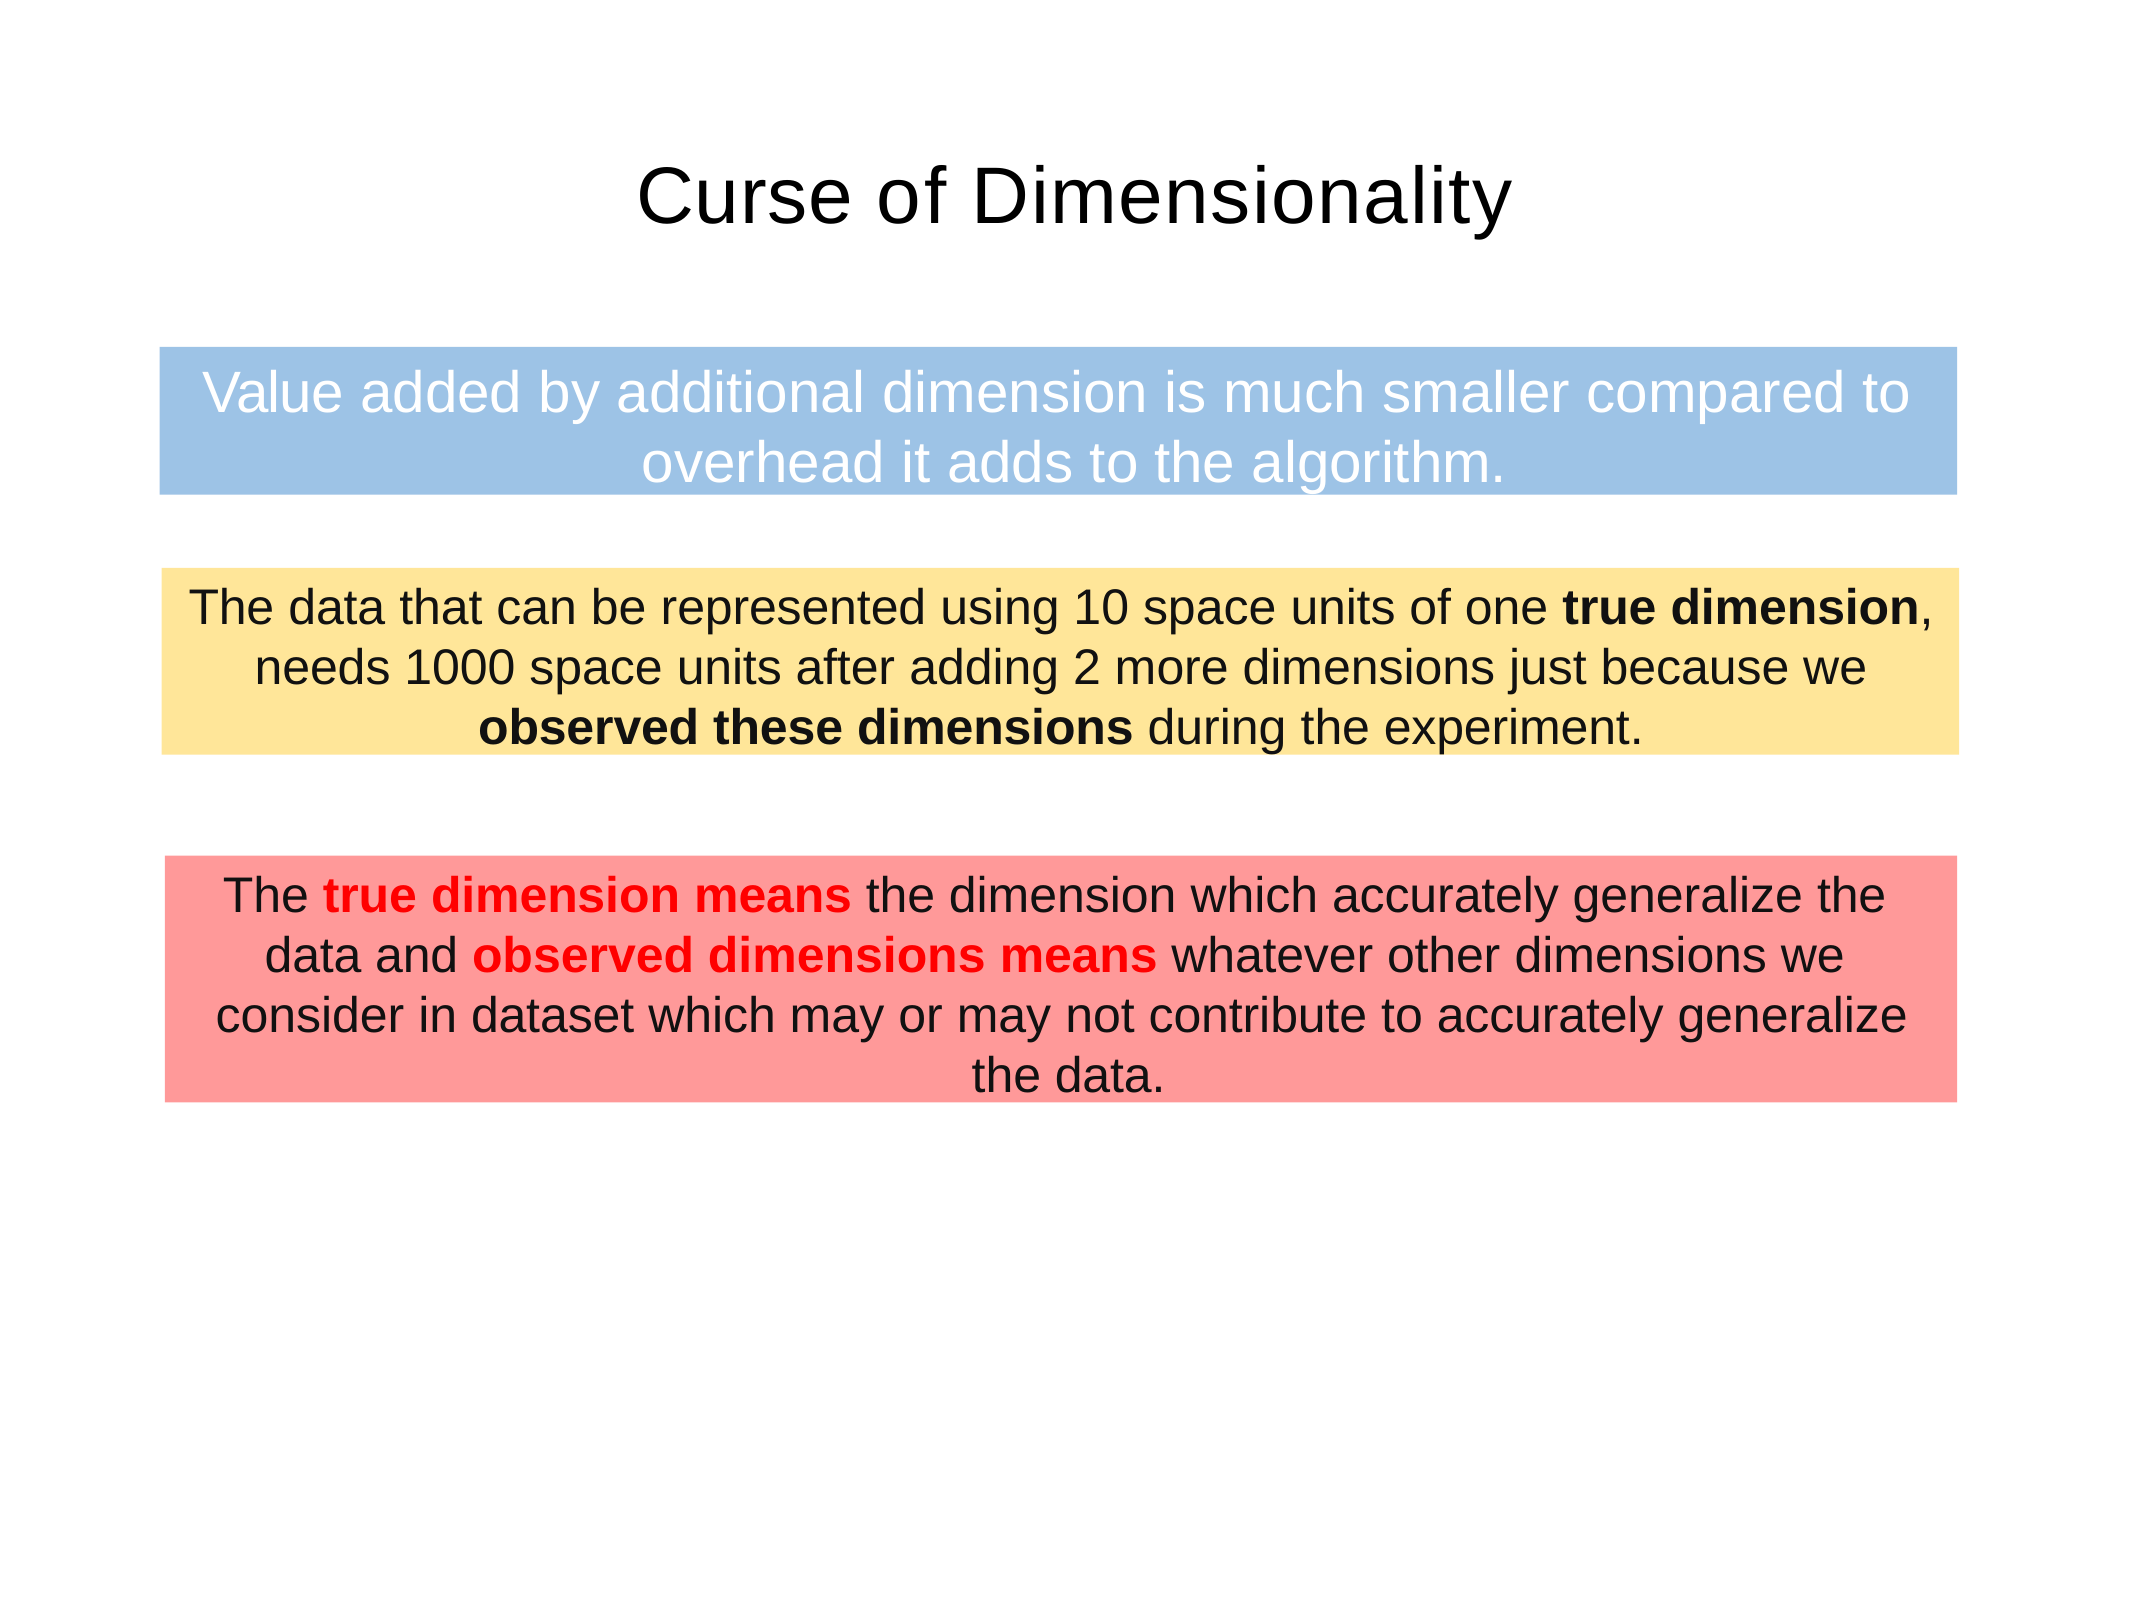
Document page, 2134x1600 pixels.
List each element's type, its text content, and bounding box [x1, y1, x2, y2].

text_box Value added by additional dimension is much smaller compared to overhead it adds to the algorithm. [159, 346, 1958, 495]
title Curse of Dimensionality [634, 141, 1517, 346]
text_box The data that can be represented using 10 space units of one true dimension, needs 1000 space units after adding 2 more dimensions just because we observed these dimensions during the experiment. [161, 567, 1960, 755]
text_box The true dimension means the dimension which accurately generalize the data and observed dimensions means whatever other dimensions we consider in dataset which may or may not contribute to accurately generalize the data. [164, 855, 1958, 1103]
